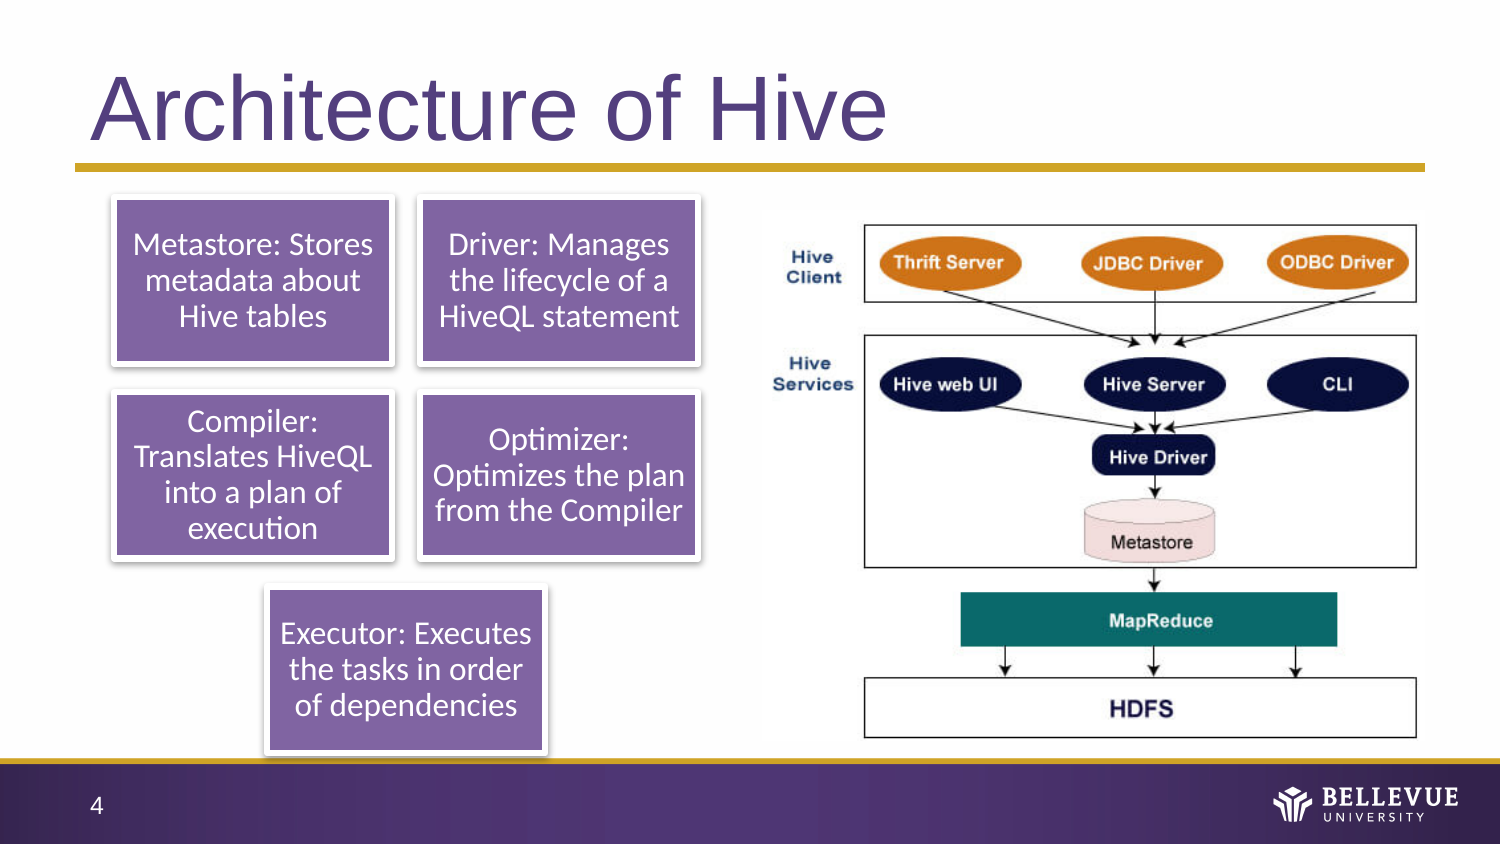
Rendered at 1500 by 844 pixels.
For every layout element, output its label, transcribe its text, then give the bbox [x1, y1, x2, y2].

title Architecture of Hive [75, 33, 1425, 175]
picture [0, 0, 1500, 844]
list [74, 196, 738, 754]
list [762, 209, 1426, 741]
